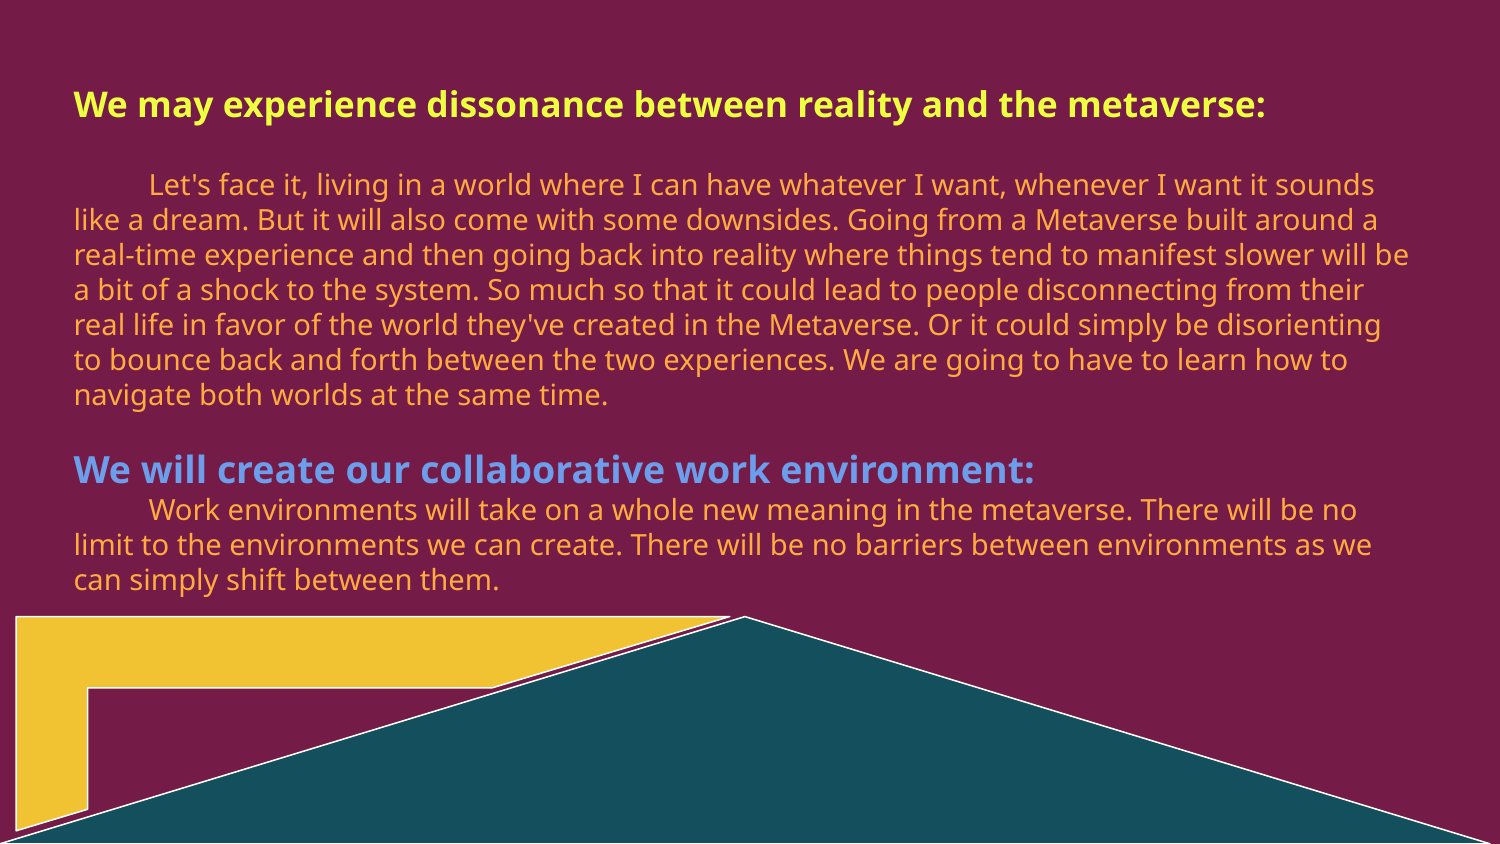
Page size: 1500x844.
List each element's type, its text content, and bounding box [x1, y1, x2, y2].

text_box We may experience dissonance between reality and the metaverse: Let's face it, living in a world where I can have whatever I want, whenever I want it sounds like a dream. But it will also come with some downsides. Going from a Metaverse built around a real-time experience and then going back into reality where things tend to manifest slower will be a bit of a shock to the system. So much so that it could lead to people disconnecting from their real life in favor of the world they've created in the Metaverse. Or it could simply be disorienting to bounce back and forth between the two experiences. We are going to have to learn how to navigate both worlds at the same time. We will create our collaborative work environment: Work environments will take on a whole new meaning in the metaverse. There will be no limit to the environments we can create. There will be no barriers between environments as we can simply shift between them. [58, 66, 1430, 647]
text_box [16, 616, 730, 831]
text_box [0, 616, 1490, 844]
